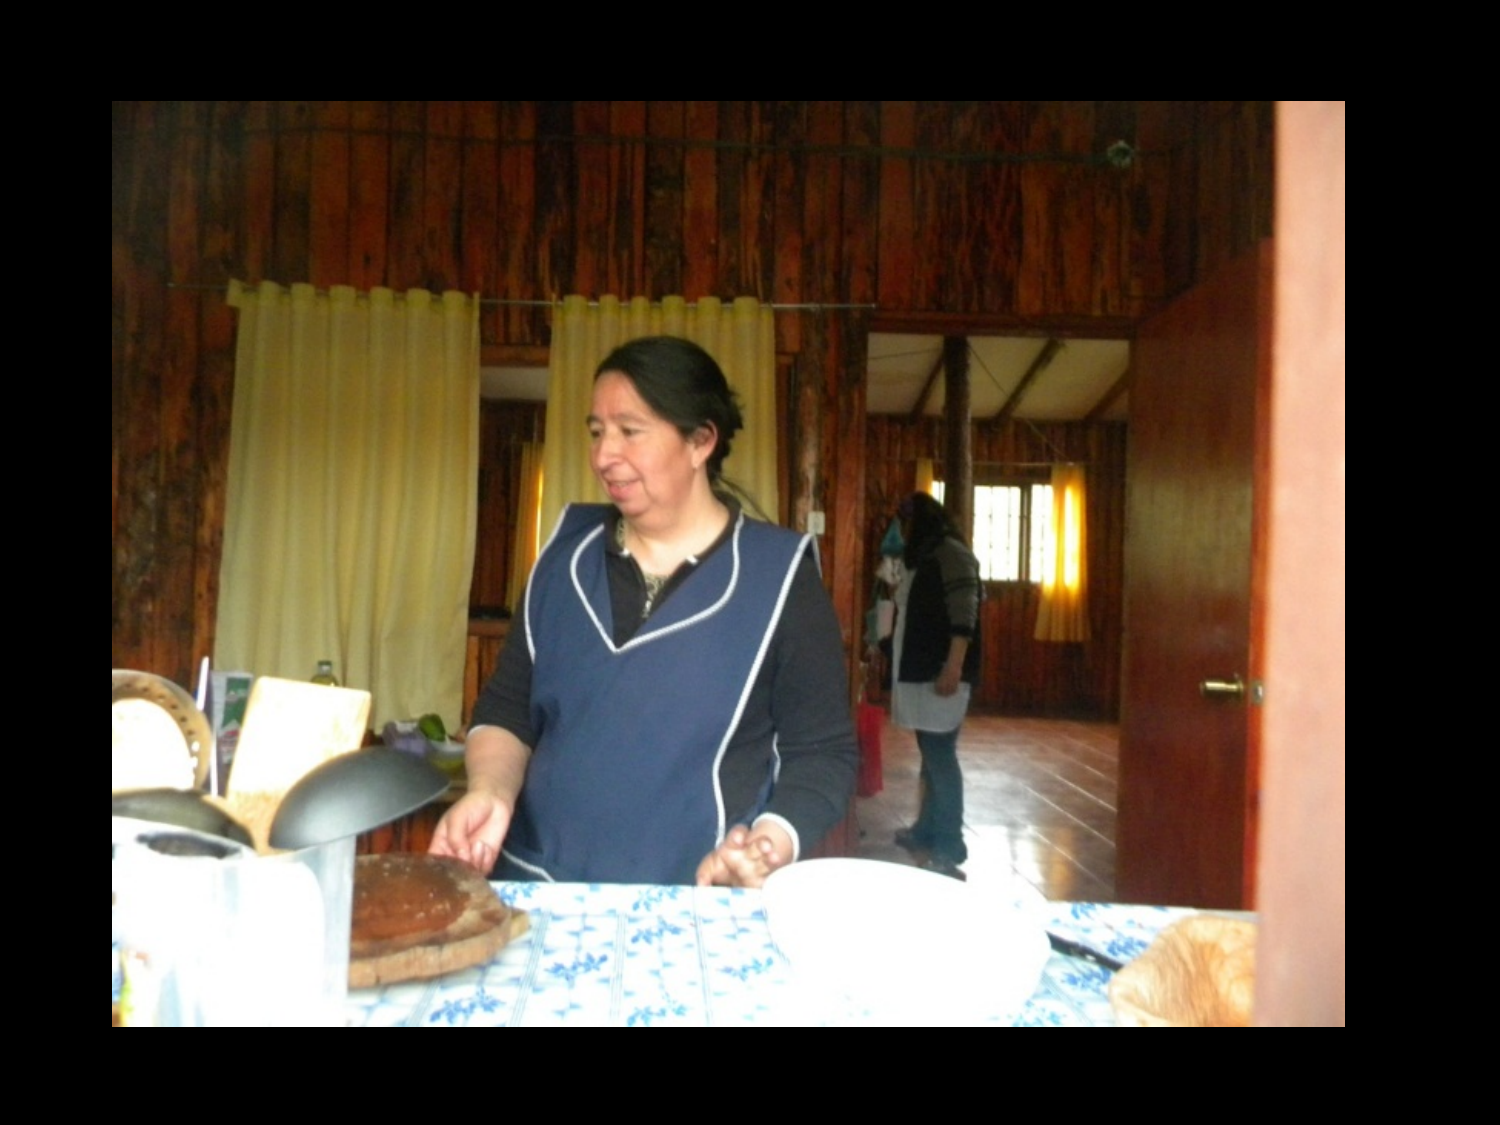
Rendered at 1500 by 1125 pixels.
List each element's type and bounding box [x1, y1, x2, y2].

list [111, 101, 1345, 1027]
